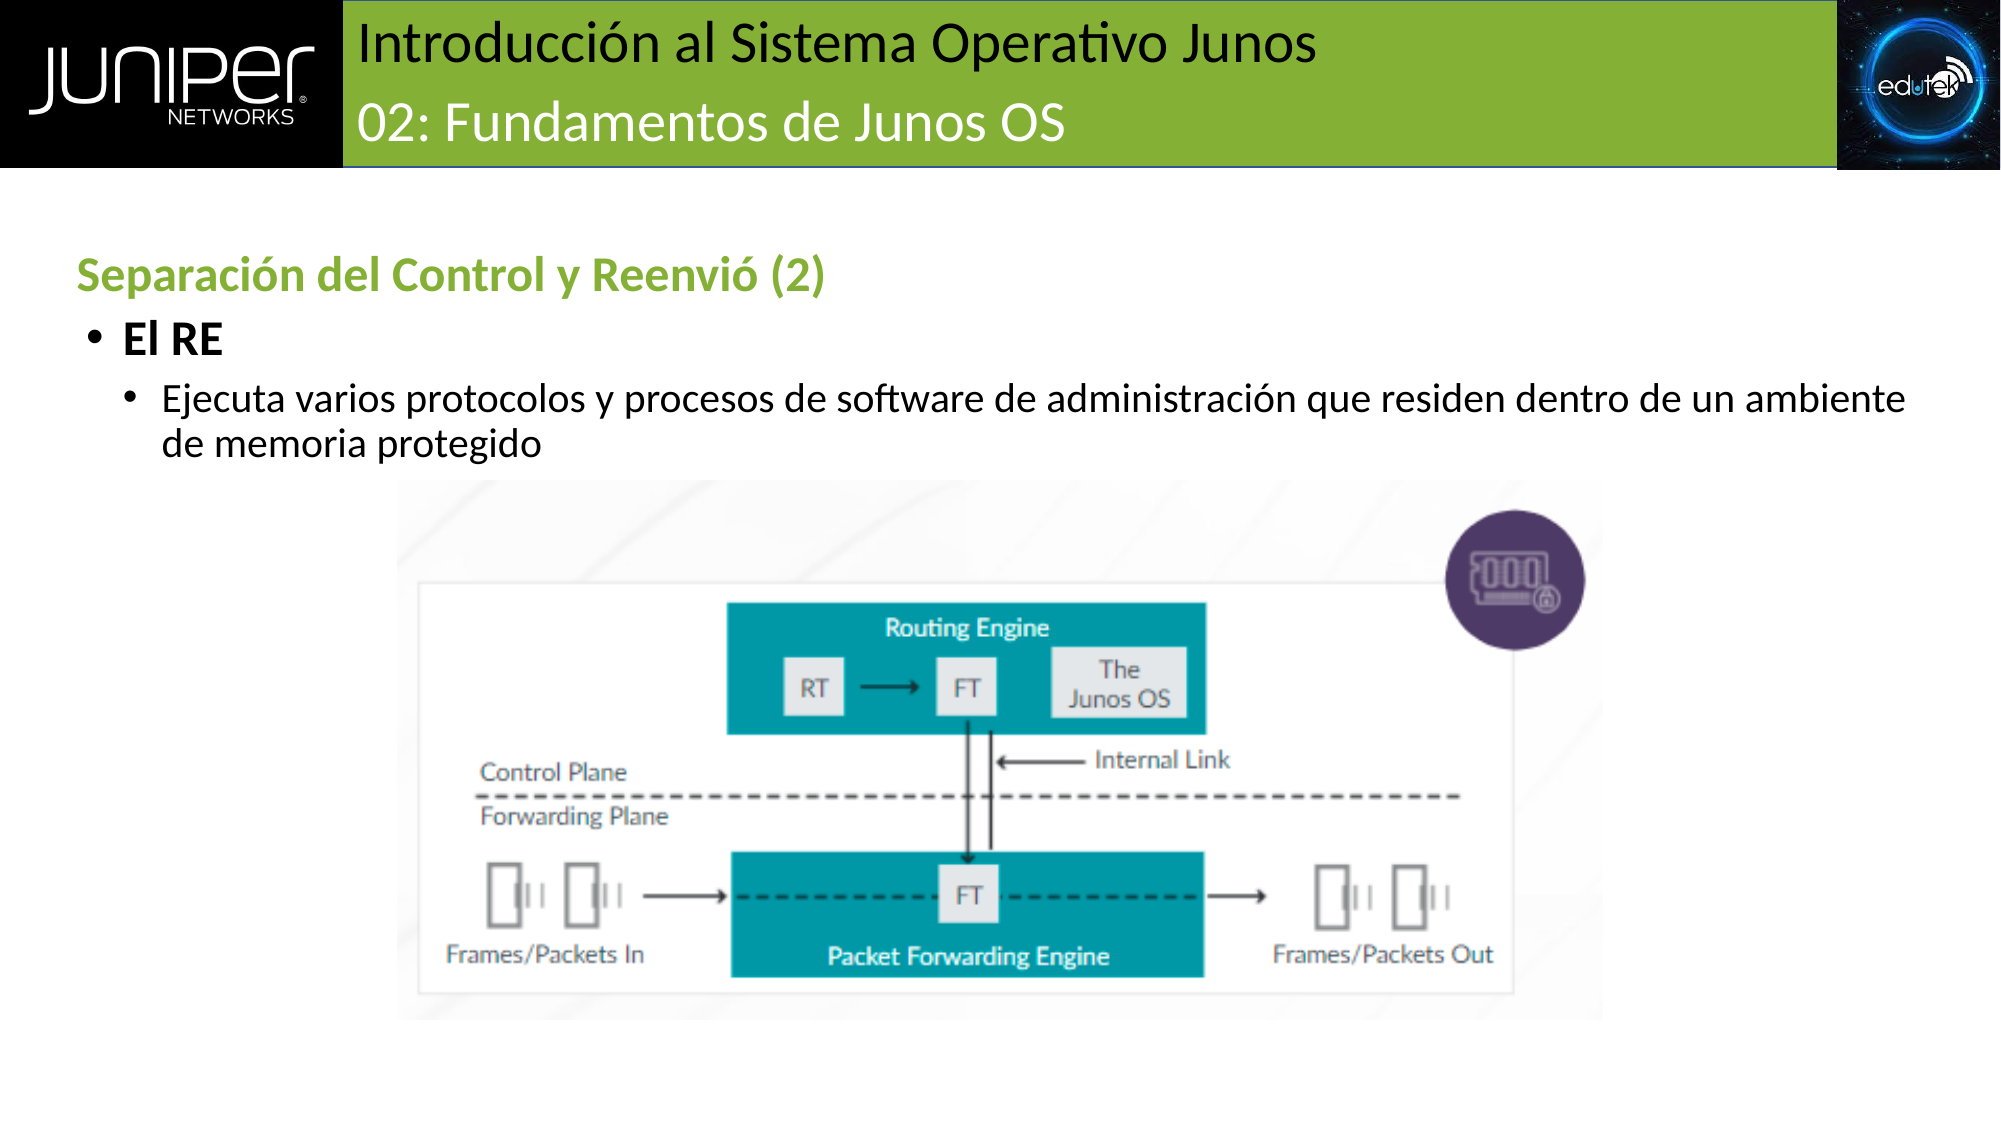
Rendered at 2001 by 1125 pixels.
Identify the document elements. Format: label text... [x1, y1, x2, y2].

list 02: Fundamentos de Junos OS [342, 83, 1606, 168]
title Introducción al Sistema Operativo Junos [342, 3, 2000, 84]
picture [1837, 0, 2001, 170]
list Separación del Control y Reenvió (2) El RE Ejecuta varios protocolos y procesos de software de administración que residen dentro de un ambiente de memoria protegido [61, 240, 1923, 701]
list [397, 480, 1603, 1020]
picture [0, 0, 343, 168]
